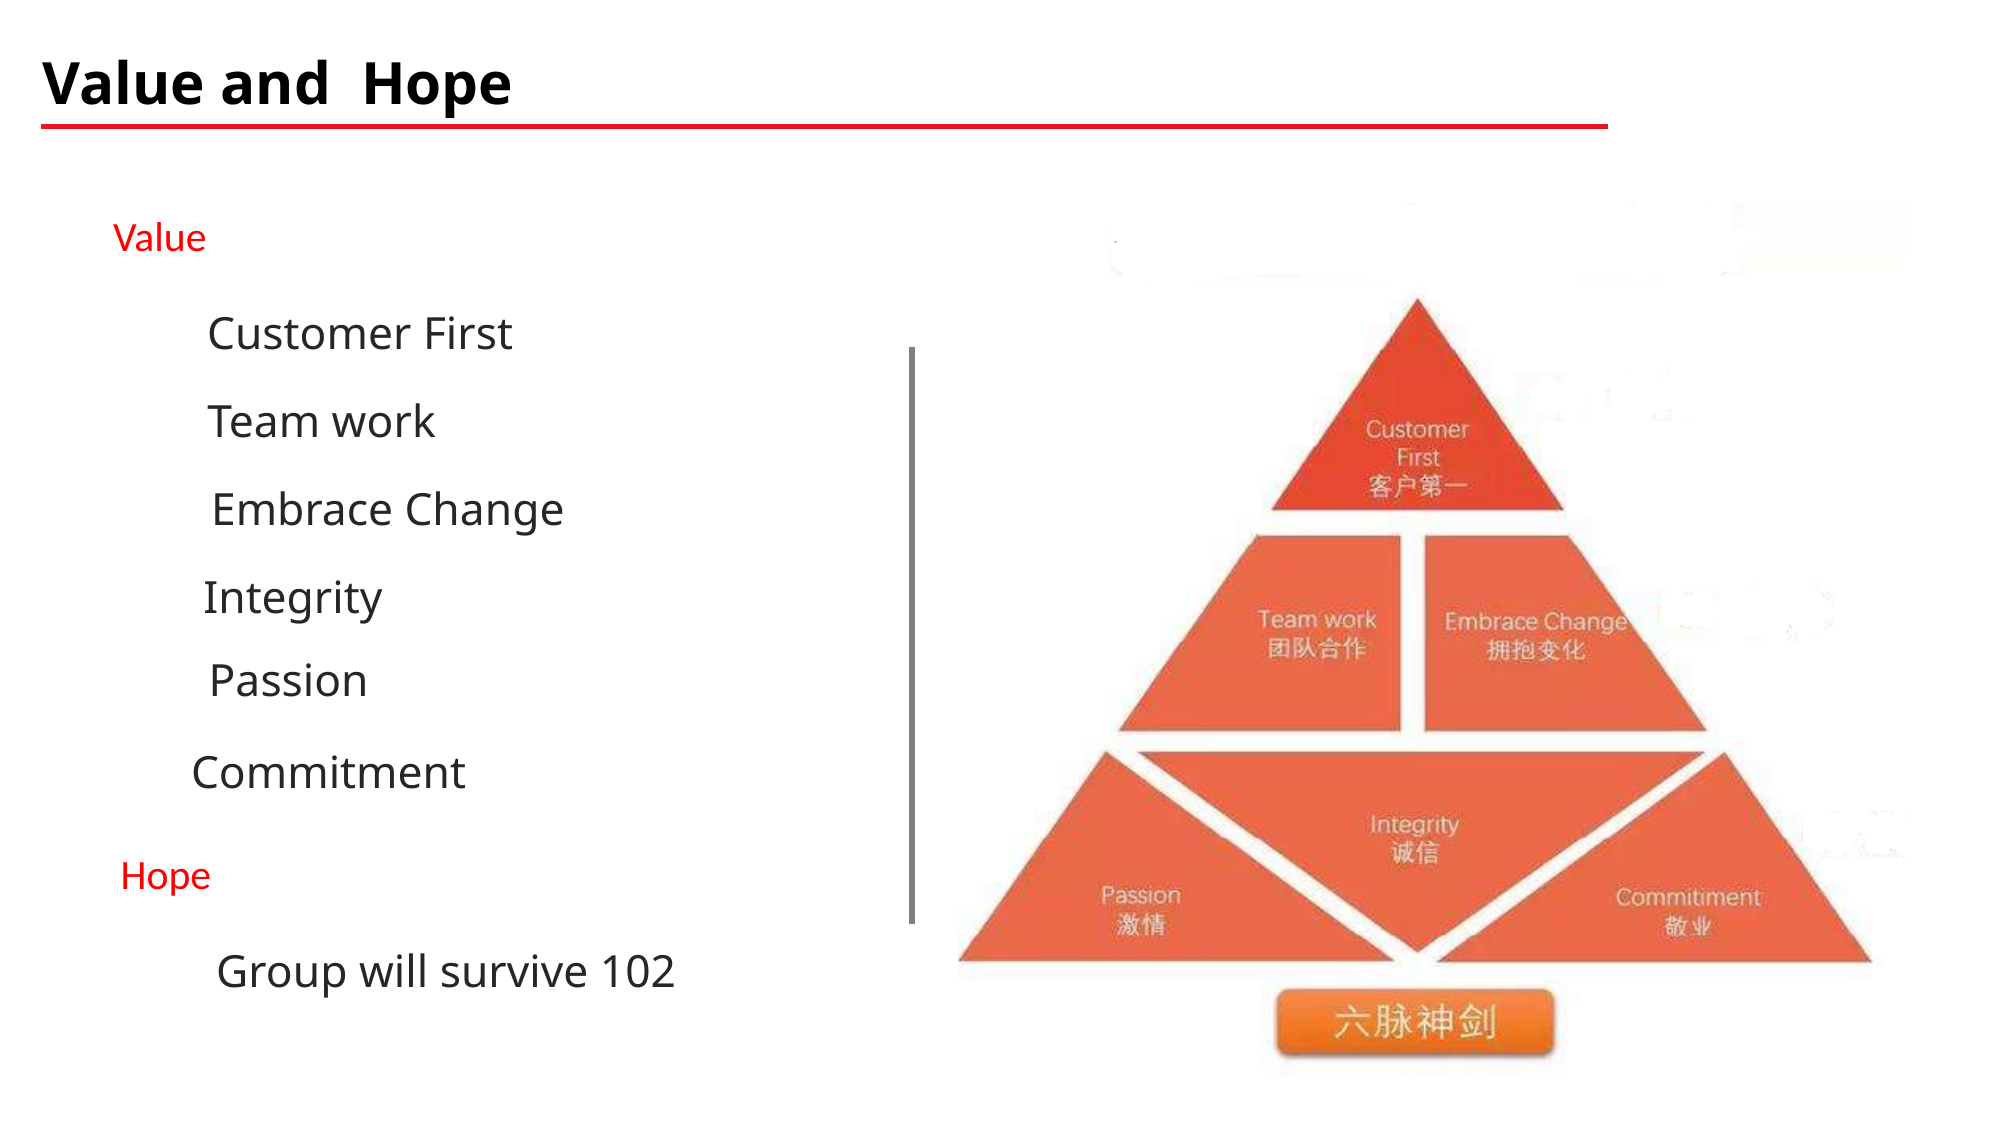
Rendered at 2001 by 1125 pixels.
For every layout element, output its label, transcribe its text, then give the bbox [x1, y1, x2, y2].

text_box Group will survive 102 [201, 935, 692, 1004]
text_box Embrace Change [196, 473, 580, 542]
text_box Team work [192, 385, 452, 454]
text_box Customer First [192, 297, 529, 366]
text_box Value [98, 202, 243, 267]
text_box Integrity [188, 562, 398, 631]
text_box Passion [193, 644, 384, 713]
text_box Commitment [176, 737, 482, 806]
text_box Value and Hope [27, 39, 884, 125]
text_box Hope [105, 840, 250, 906]
picture [958, 189, 1911, 1082]
